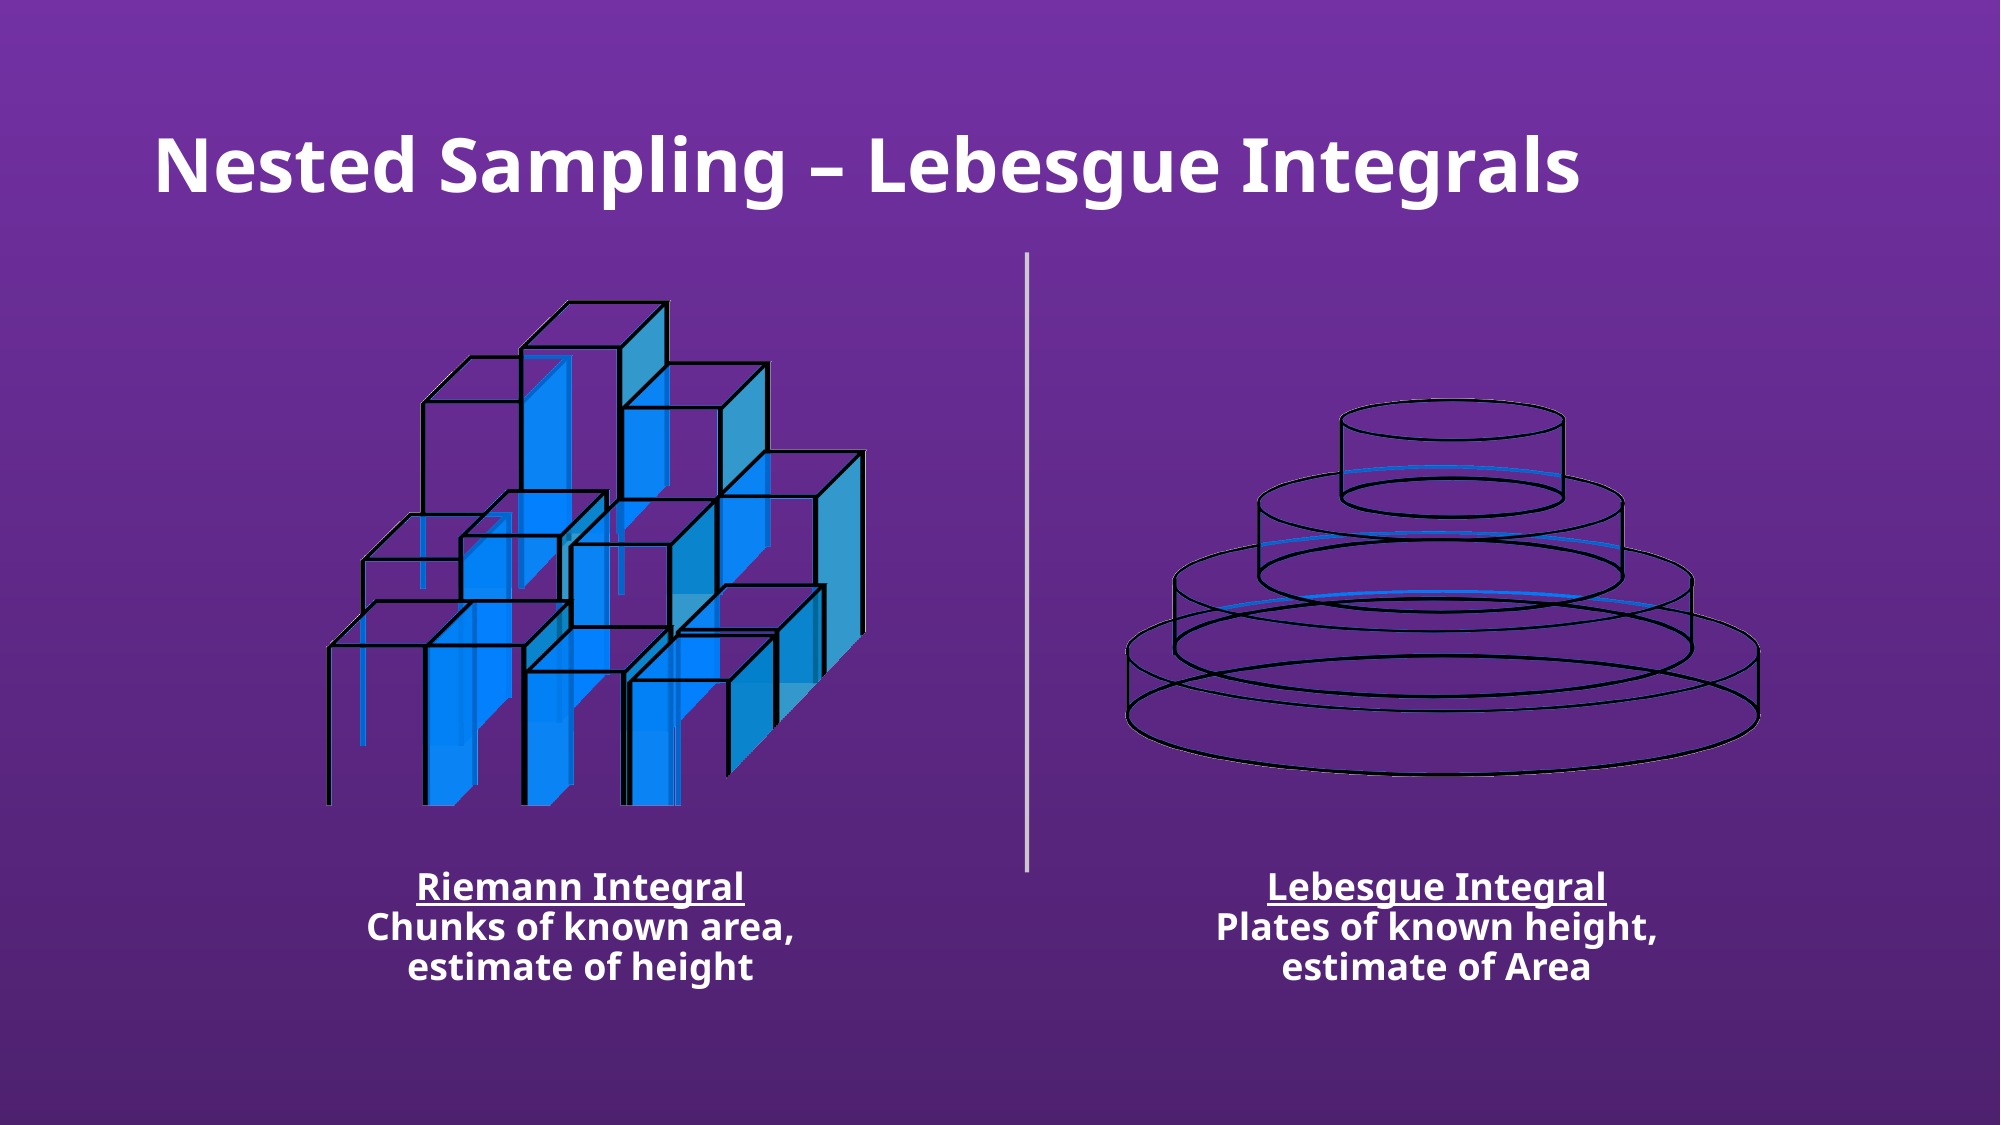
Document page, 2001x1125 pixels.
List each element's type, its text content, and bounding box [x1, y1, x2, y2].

picture [1098, 383, 1776, 780]
text_box Riemann Integral Chunks of known area, estimate of height [299, 860, 862, 1004]
title Nested Sampling – Lebesgue Integrals [137, 59, 1863, 278]
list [277, 276, 884, 823]
text_box Lebesgue Integral Plates of known height, estimate of Area [1156, 860, 1718, 1004]
